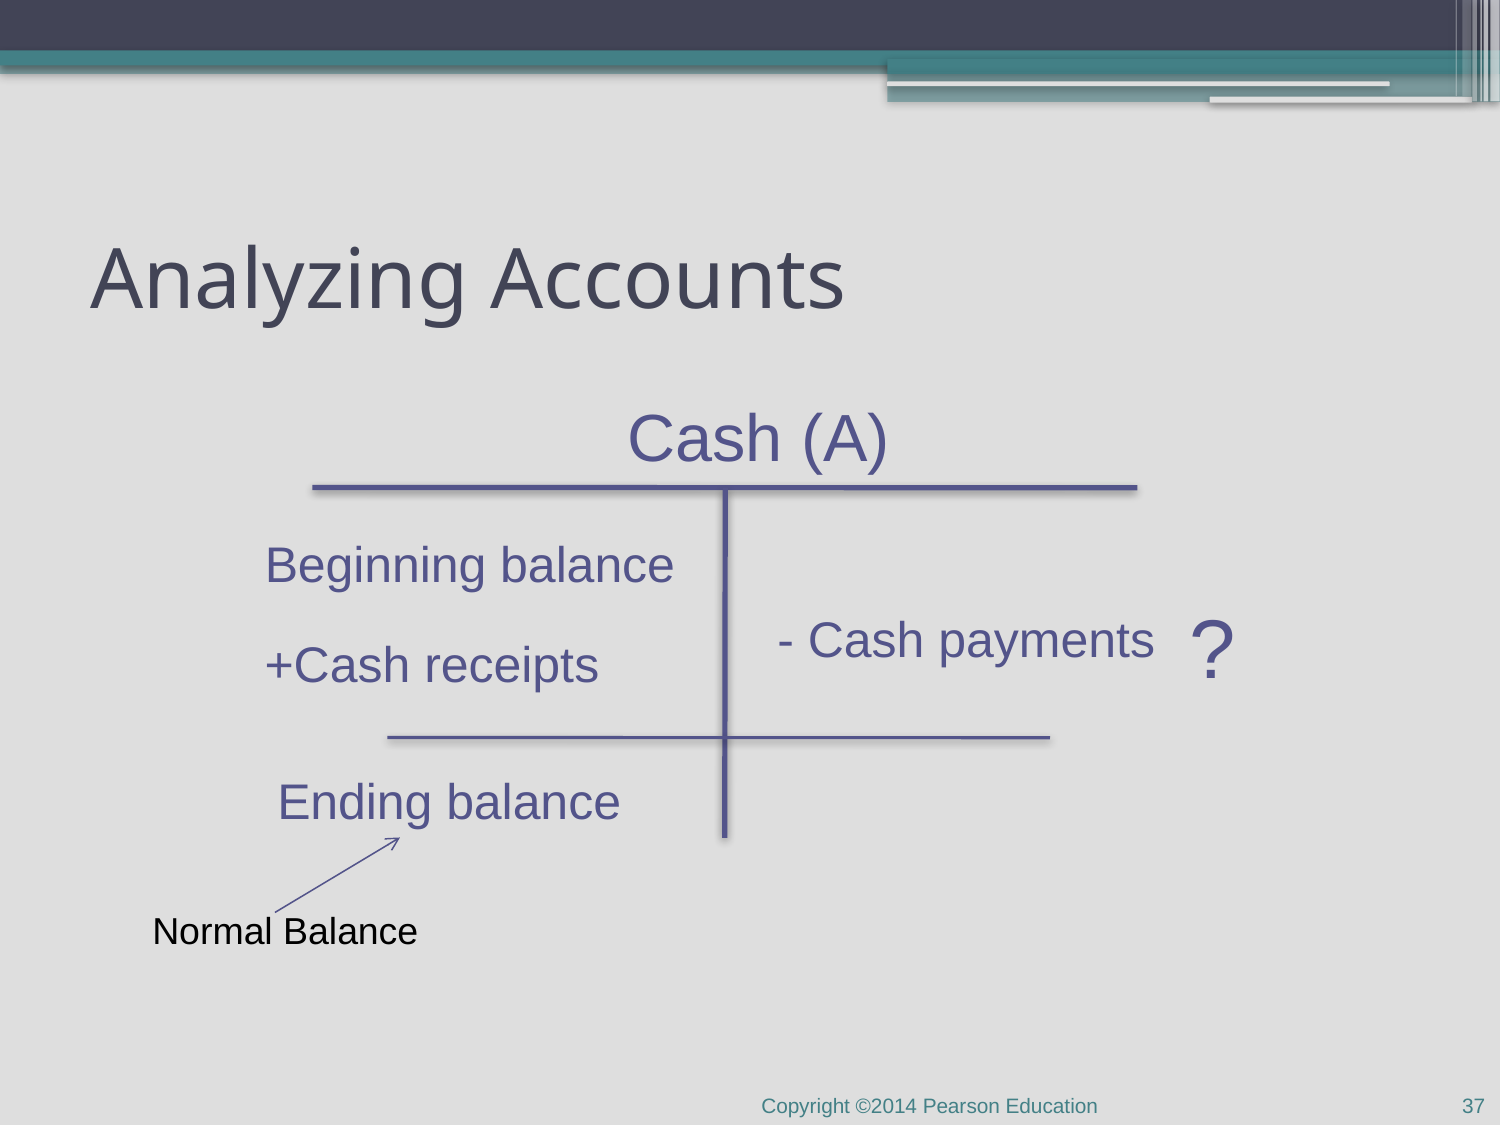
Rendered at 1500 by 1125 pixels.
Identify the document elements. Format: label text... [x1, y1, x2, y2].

text_box Copyright ©2014 Pearson Education [399, 1074, 1113, 1125]
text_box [274, 837, 401, 913]
text_box Normal Balance [137, 899, 700, 960]
slide_number 37 [1374, 1064, 1500, 1125]
title Analyzing Accounts [74, 187, 1426, 364]
text_box +Cash receipts [249, 624, 700, 700]
text_box Beginning balance [249, 524, 725, 600]
text_box ? [1175, 587, 1288, 703]
text_box Cash (A) [612, 387, 988, 483]
text_box Ending balance [262, 762, 738, 838]
text_box - Cash payments [762, 599, 1238, 675]
